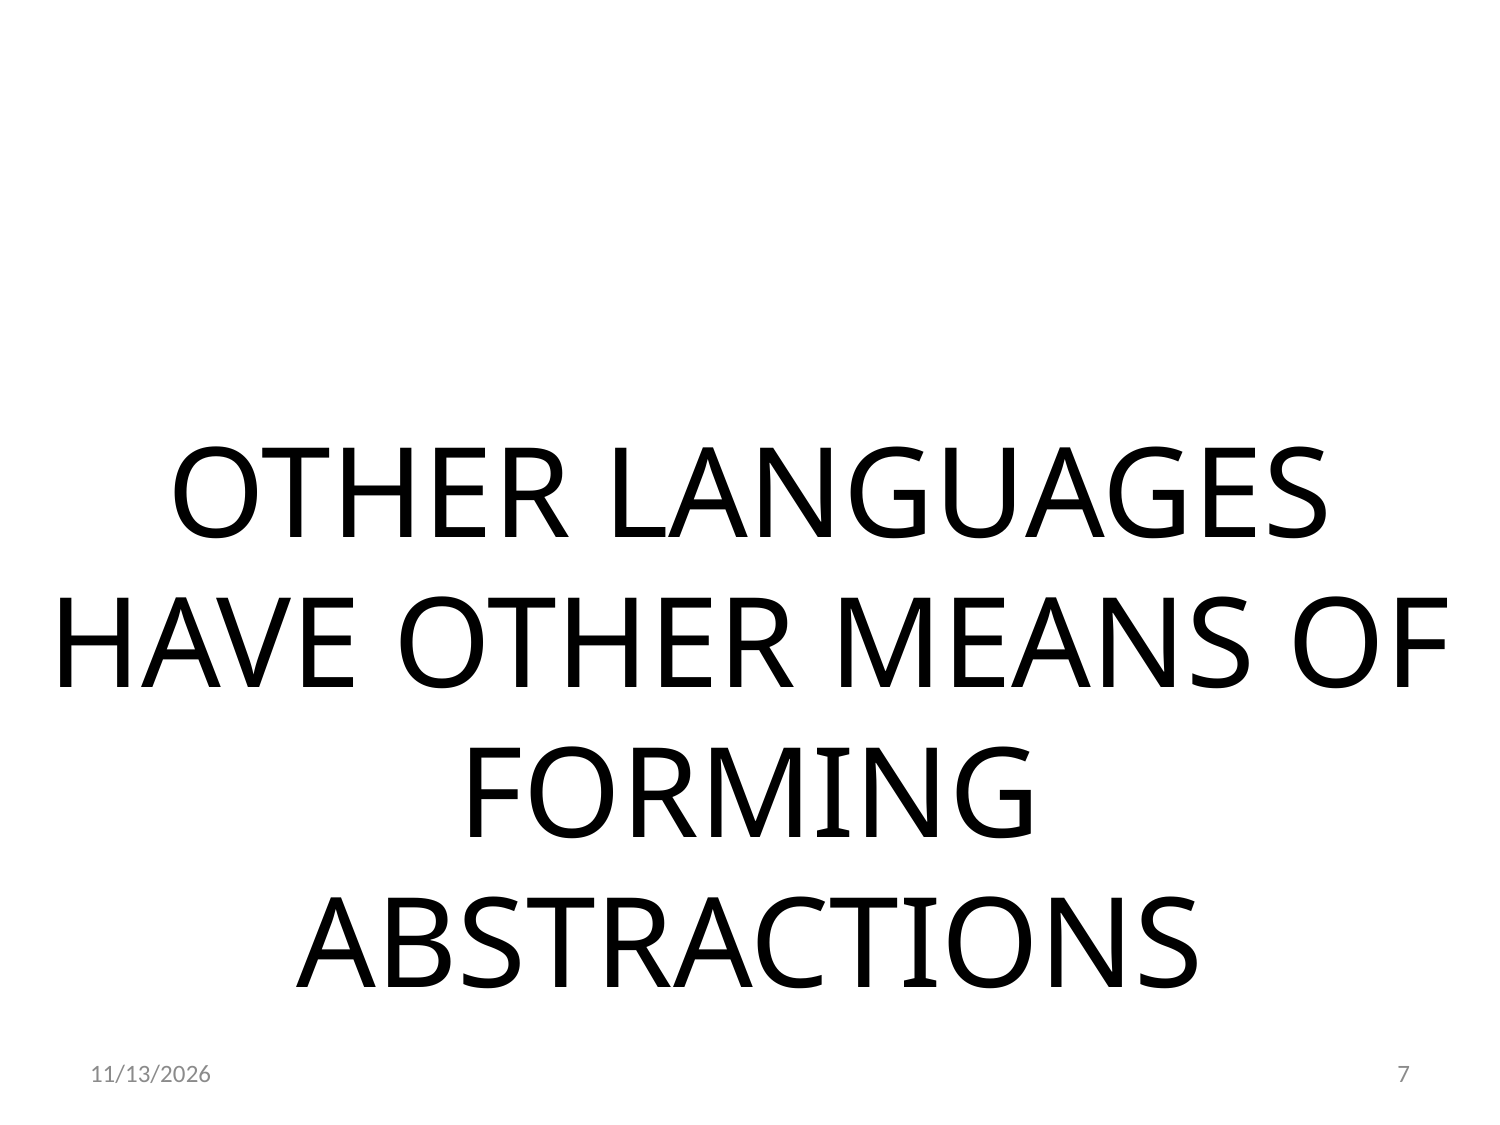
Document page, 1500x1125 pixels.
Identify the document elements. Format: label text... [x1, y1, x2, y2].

list OTHER LANGUAGES HAVE OTHER MEANS OF FORMING ABSTRACTIONS [0, 404, 1500, 506]
slide_number 7 [1074, 1042, 1425, 1103]
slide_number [75, 1042, 425, 1103]
